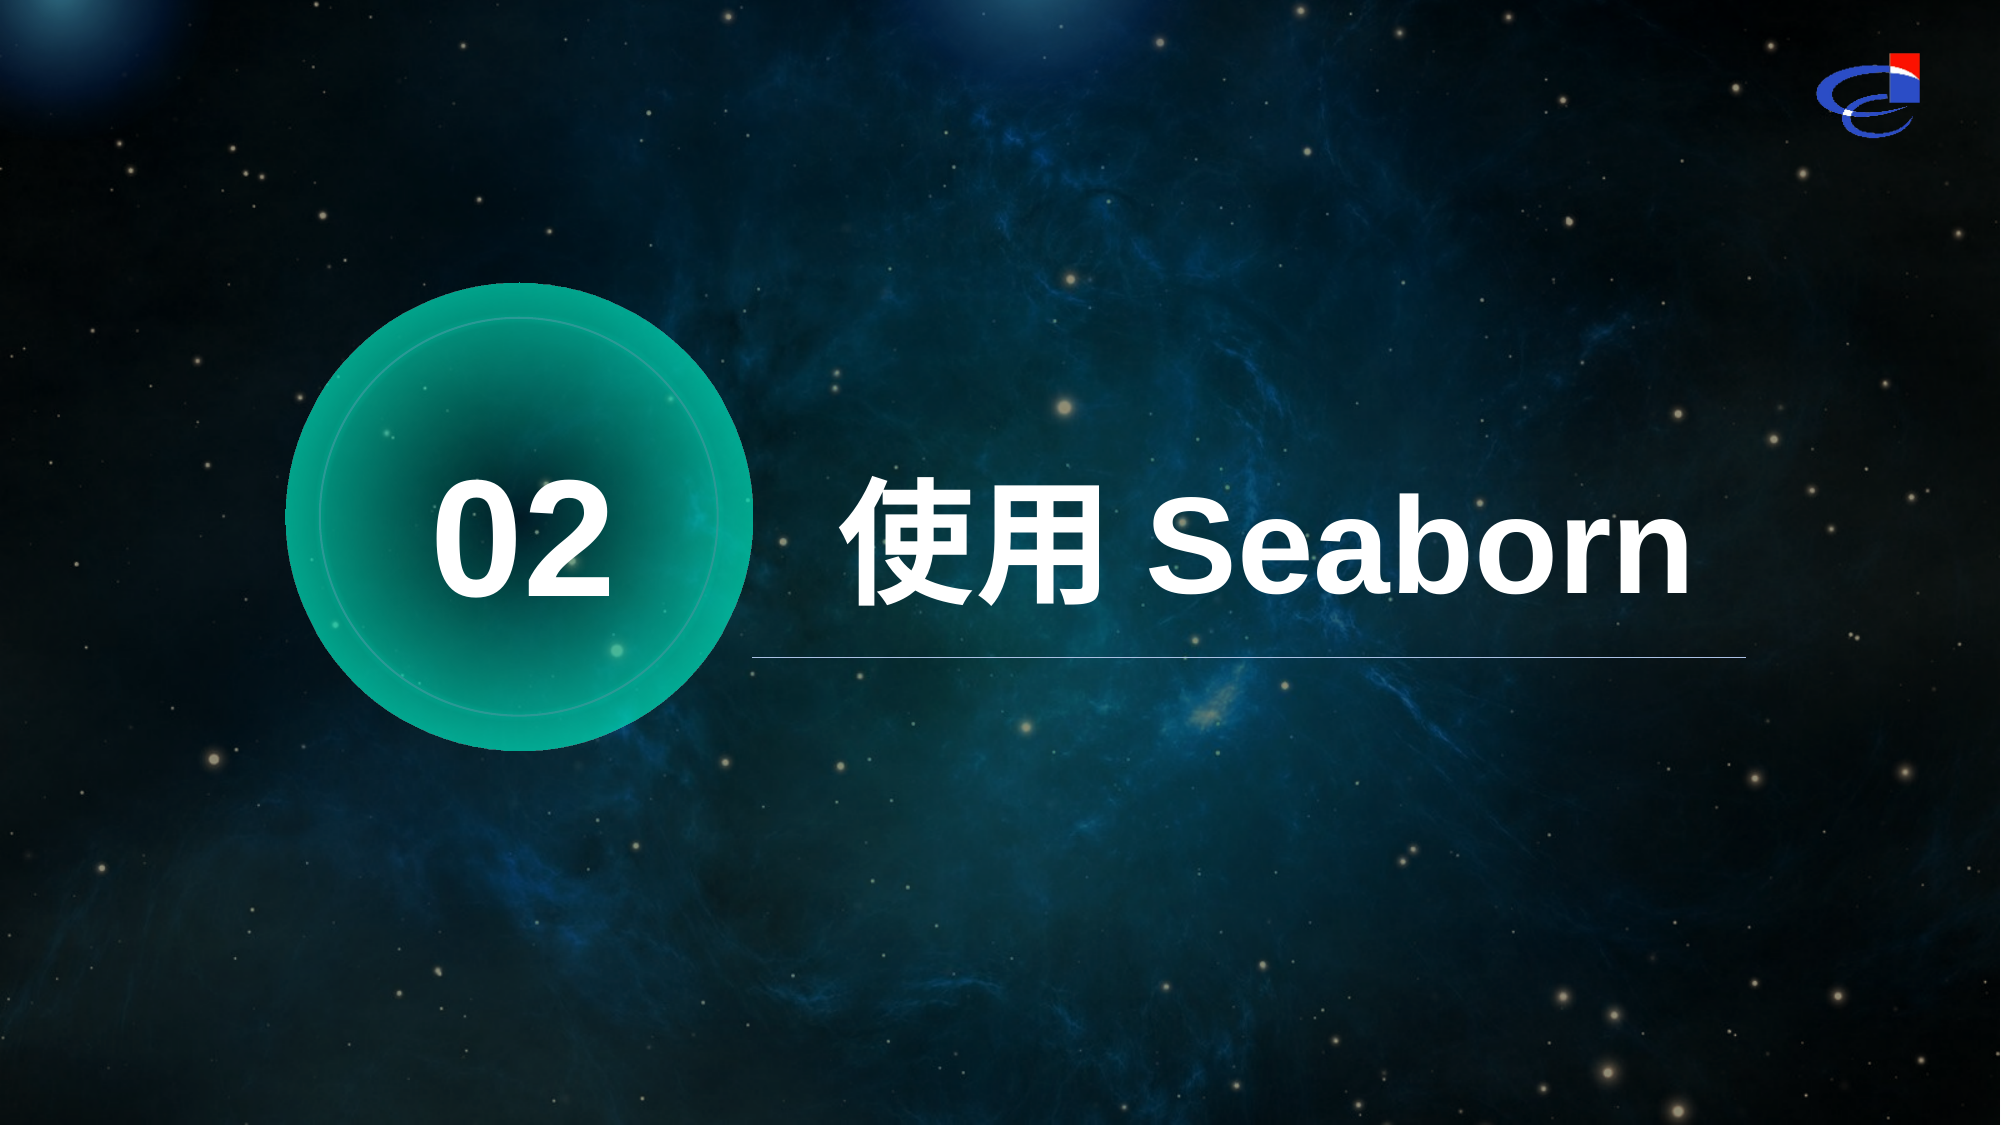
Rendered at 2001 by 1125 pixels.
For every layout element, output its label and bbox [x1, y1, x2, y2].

text_box [284, 282, 753, 751]
picture [0, 0, 2001, 1125]
